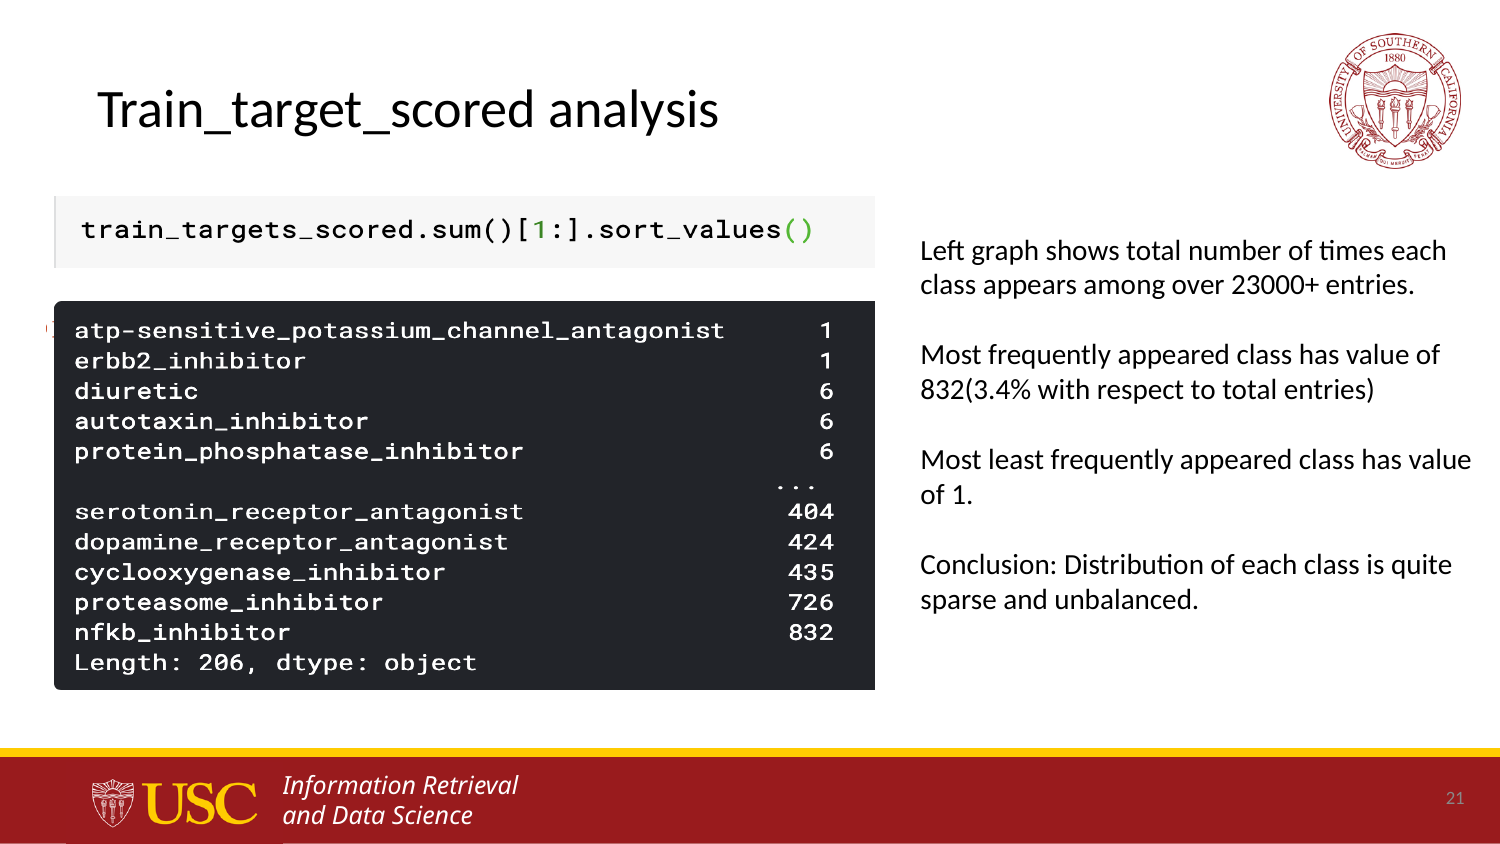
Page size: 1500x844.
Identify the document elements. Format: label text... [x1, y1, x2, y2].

title Train_target_scored analysis [82, 65, 1480, 160]
text_box Left graph shows total number of times each class appears among over 23000+ entries. Most frequently appeared class has value of 832(3.4% with respect to total entries) Most least frequently appeared class has value of 1. Conclusion: Distribution of each class is quite sparse and unbalanced. [905, 215, 1500, 695]
picture [45, 192, 875, 695]
picture [1329, 160, 1461, 169]
slide_number ‹#› [1389, 764, 1480, 830]
picture [66, 762, 283, 844]
picture [1329, 33, 1461, 65]
